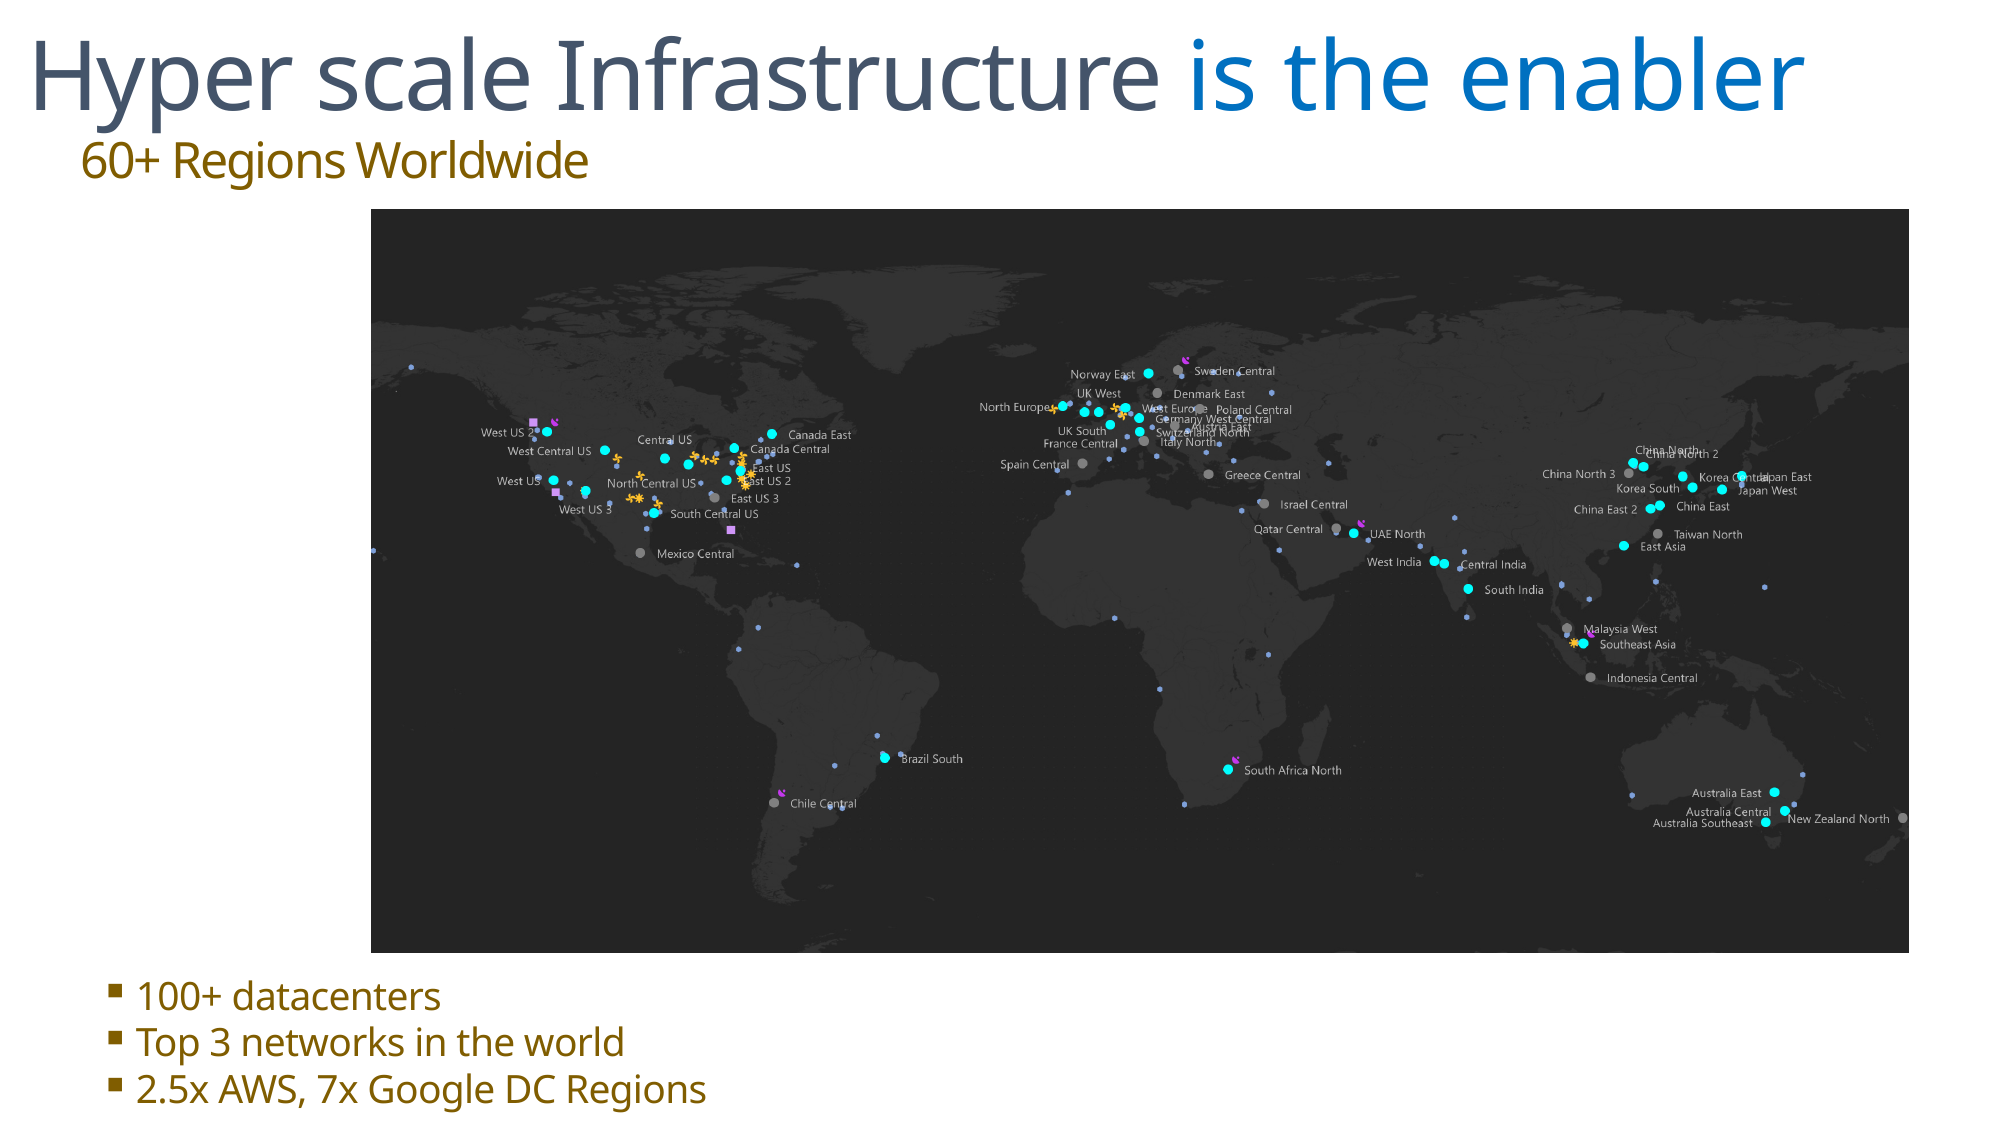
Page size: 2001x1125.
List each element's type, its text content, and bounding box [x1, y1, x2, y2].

text_box 60+ Regions Worldwide [65, 121, 1963, 197]
picture [371, 209, 1909, 953]
title Hyper scale Infrastructure is the enabler [12, 17, 1826, 140]
text_box 100+ datacenters Top 3 networks in the world 2.5x AWS, 7x Google DC Regions [91, 963, 1401, 1119]
